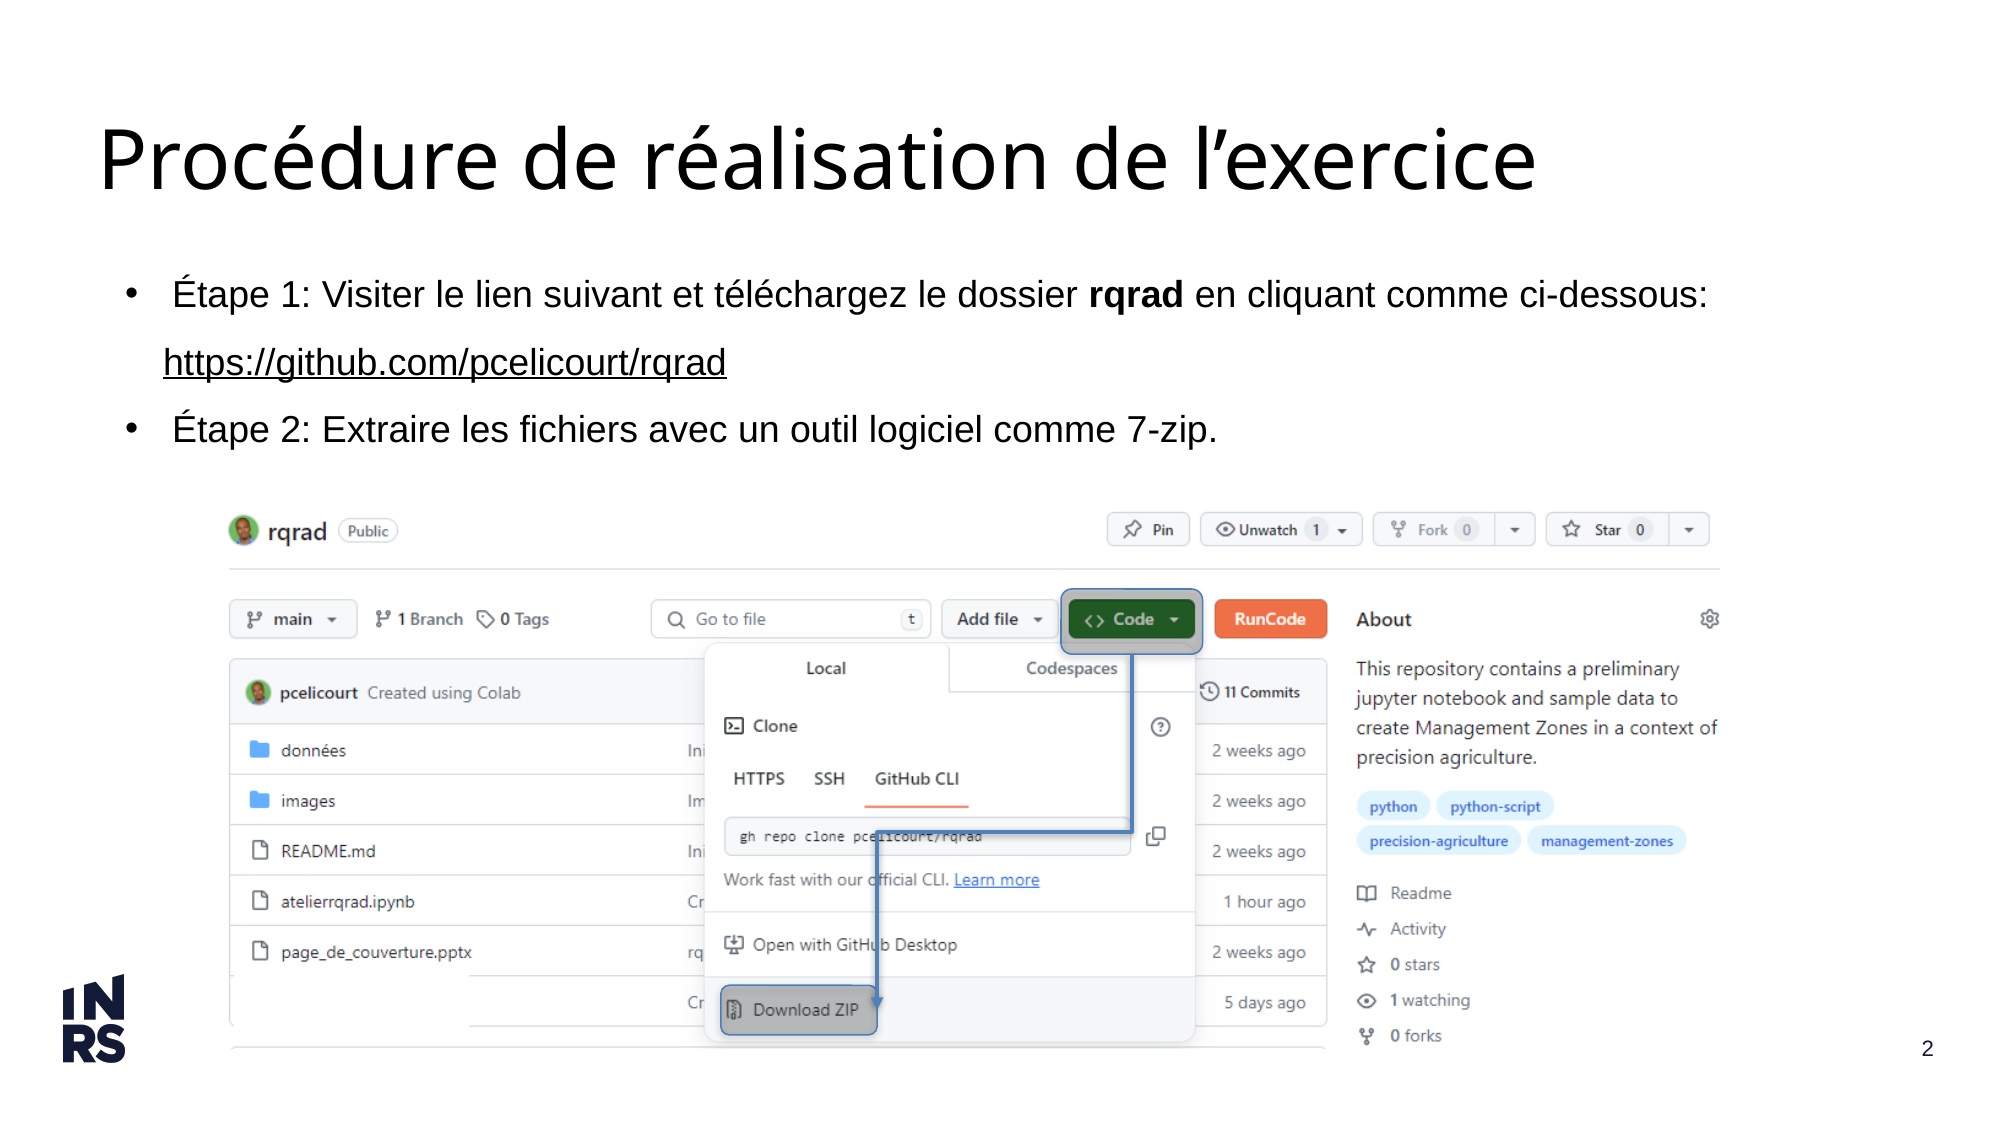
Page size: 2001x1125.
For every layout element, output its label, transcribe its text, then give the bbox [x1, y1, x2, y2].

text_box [110, 261, 1862, 460]
list Procédure de réalisation de l’exercice [97, 59, 1883, 207]
picture [63, 974, 125, 1063]
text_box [196, 496, 1775, 1049]
slide_number 2 [1467, 1017, 1934, 1078]
